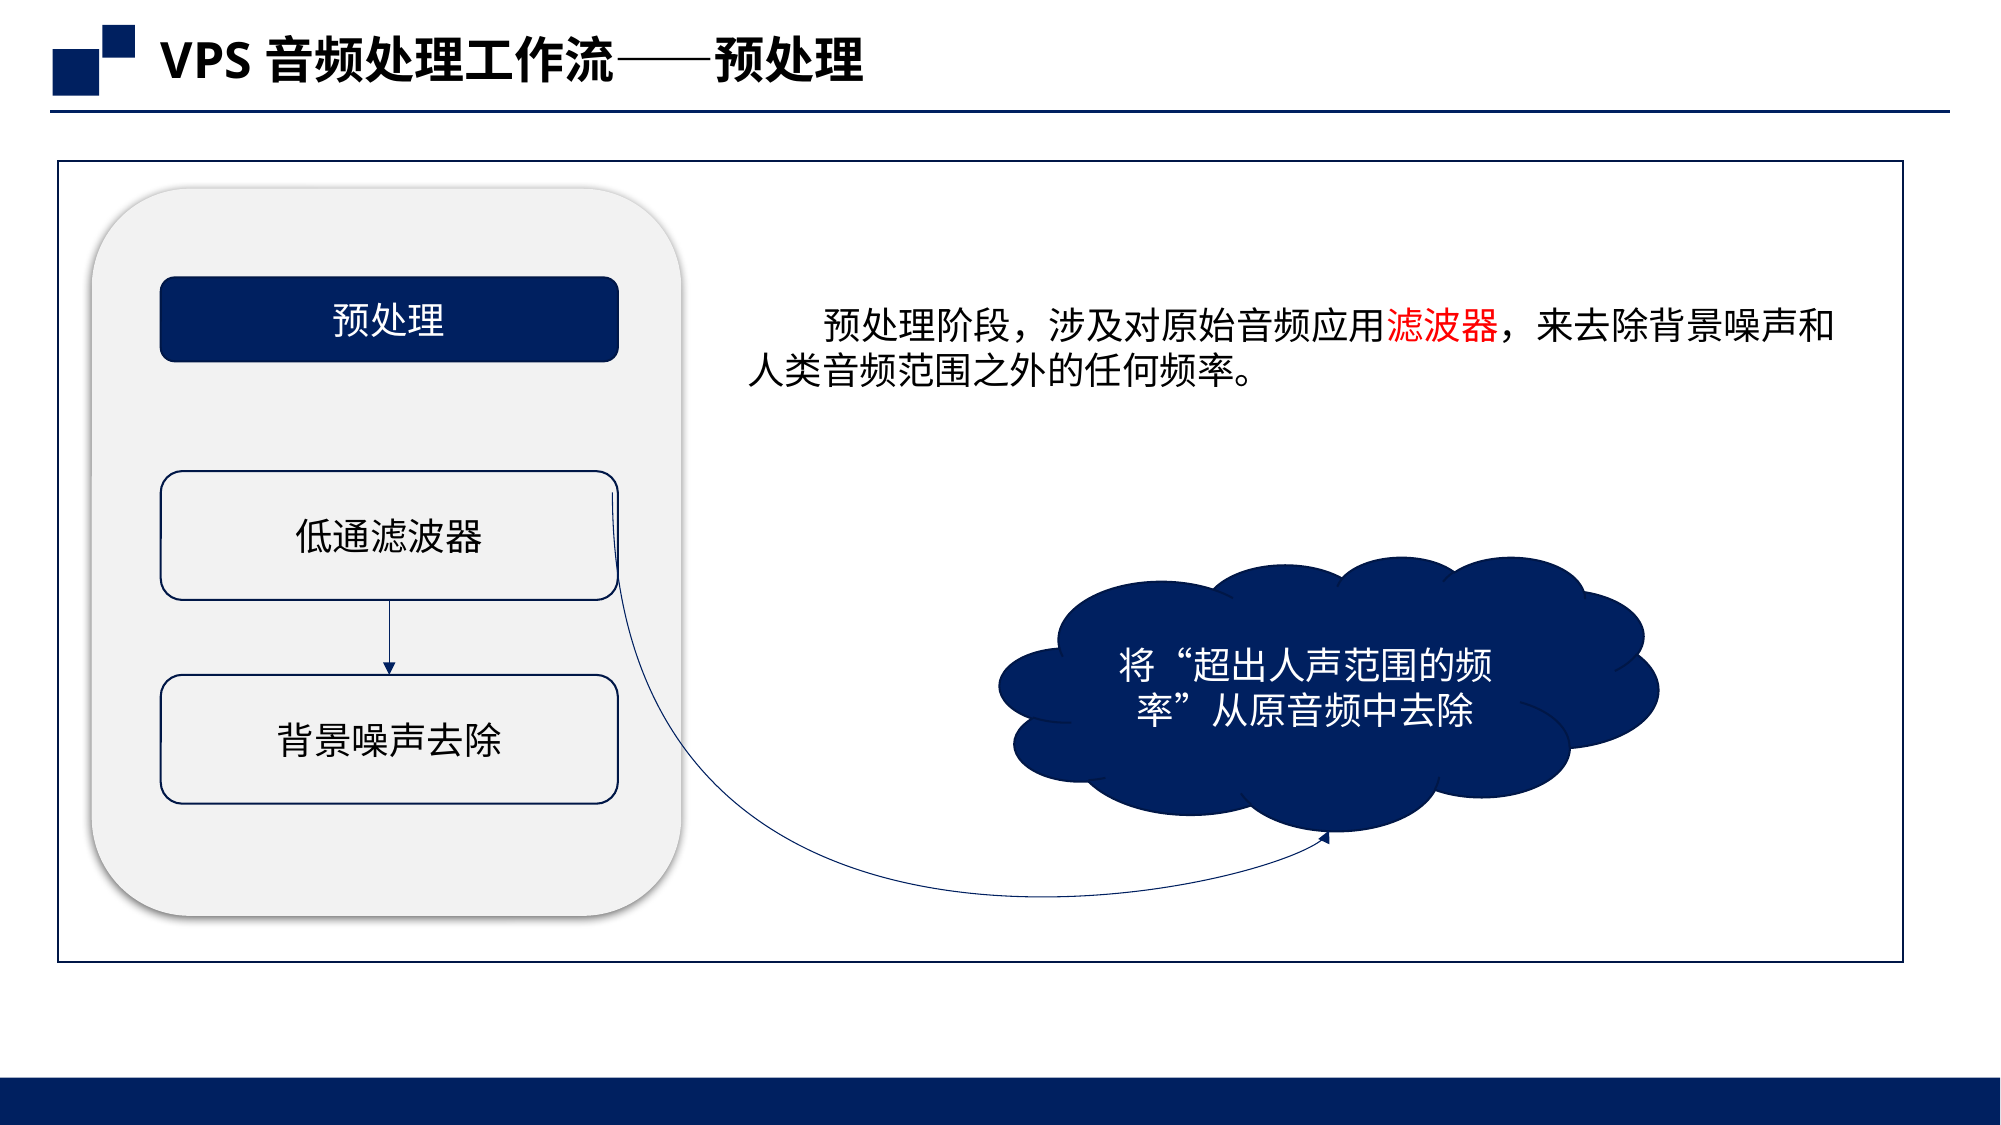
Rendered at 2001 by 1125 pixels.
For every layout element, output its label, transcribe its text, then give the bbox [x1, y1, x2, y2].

text_box VPS音频处理工作流——预处理 [160, 28, 1982, 94]
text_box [612, 492, 1002, 694]
text_box 将“超出人声范围的频率”从原音频中去除 [999, 556, 1660, 833]
text_box 预处理 [159, 276, 619, 363]
text_box 预处理阶段，涉及对原始音频应用滤波器，来去除背景噪声和人类音频范围之外的任何频率。 [732, 295, 1884, 400]
text_box 低通滤波器 [159, 470, 619, 601]
text_box [57, 160, 1904, 963]
text_box 背景噪声去除 [159, 673, 619, 805]
